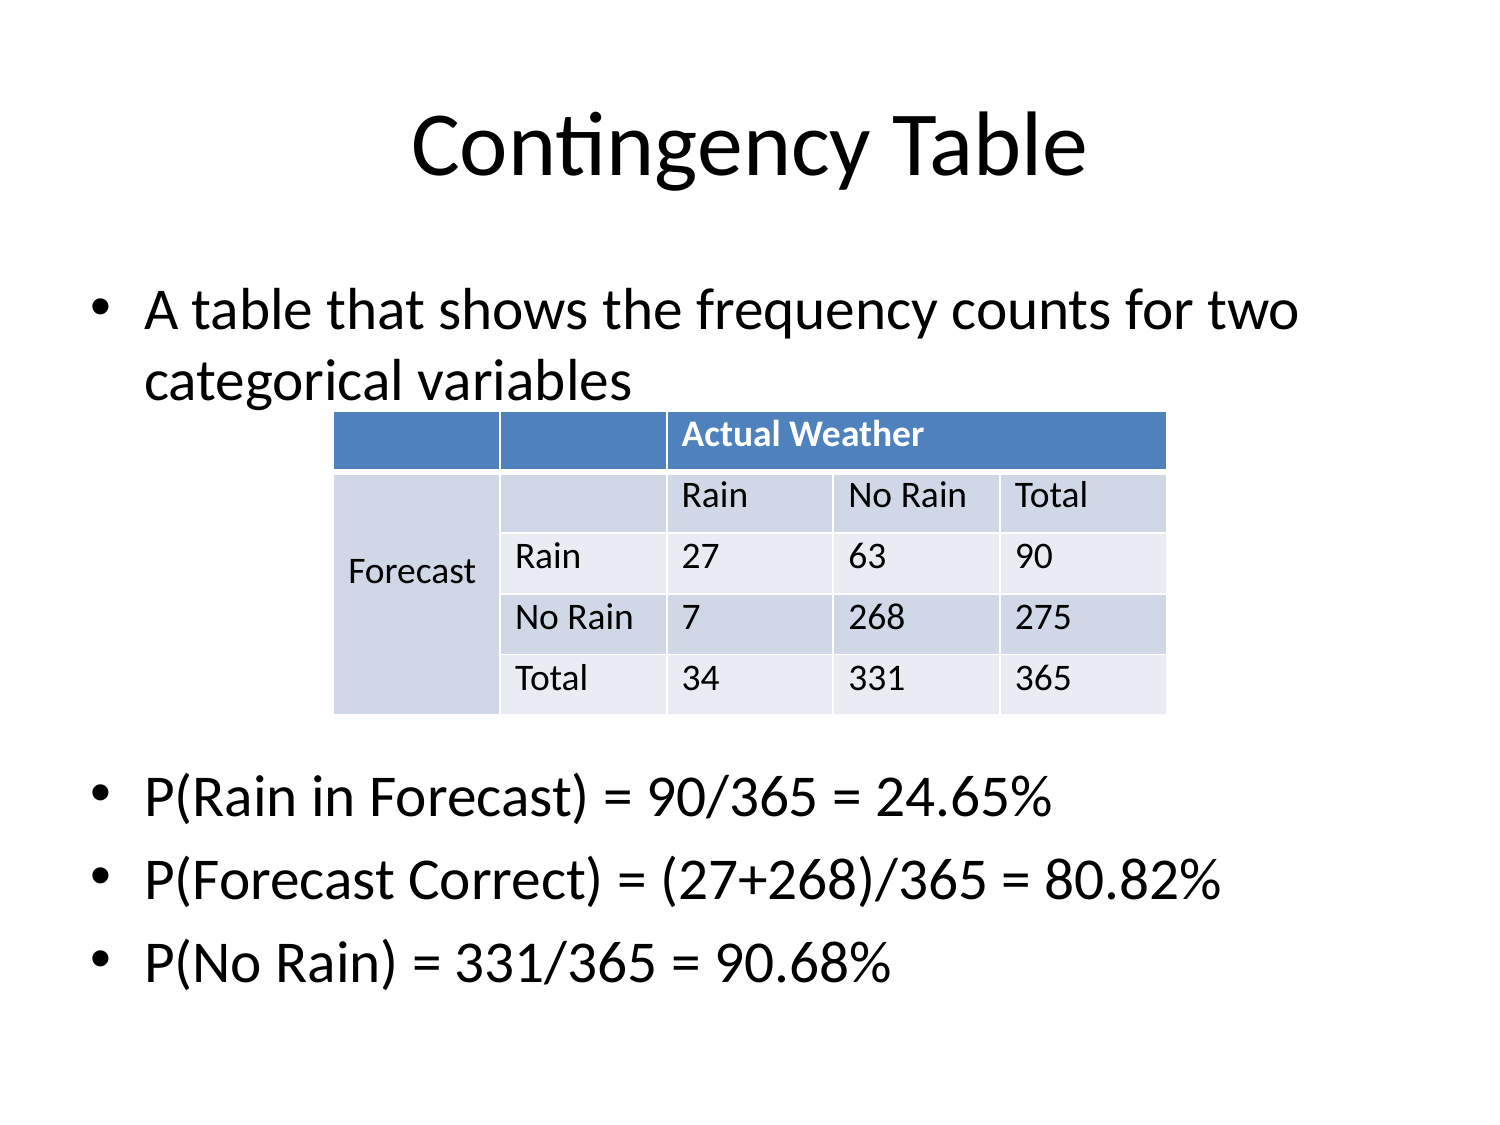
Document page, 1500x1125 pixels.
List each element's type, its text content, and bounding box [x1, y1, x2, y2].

table_cell 63 [834, 534, 999, 593]
table_header [334, 412, 499, 469]
table_cell Rain [501, 534, 666, 593]
list A table that shows the frequency counts for two categorical variables P(Rain in Forecast) = 90/365 = 24.65% P(Forecast Correct) = (27+268)/365 = 80.82% P(No Rain) = 331/365 = 90.68% [75, 262, 1425, 1005]
table_cell 268 [834, 595, 999, 654]
table_cell No Rain [834, 475, 999, 532]
table_cell 27 [668, 534, 832, 593]
table_cell 275 [1001, 595, 1166, 654]
table_header [501, 412, 666, 469]
table_cell Forecast [334, 475, 499, 714]
table_cell 7 [668, 595, 832, 654]
table_cell 365 [1001, 655, 1166, 714]
table_cell [501, 475, 666, 532]
table_cell 90 [1001, 534, 1166, 593]
table_cell 34 [668, 655, 832, 714]
table_cell Rain [668, 475, 832, 532]
table_cell Total [501, 655, 666, 714]
table_header Actual Weather [668, 412, 1166, 469]
title Contingency Table [75, 45, 1425, 233]
table_cell 331 [834, 655, 999, 714]
table_cell Total [1001, 475, 1166, 532]
table_cell No Rain [501, 595, 666, 654]
